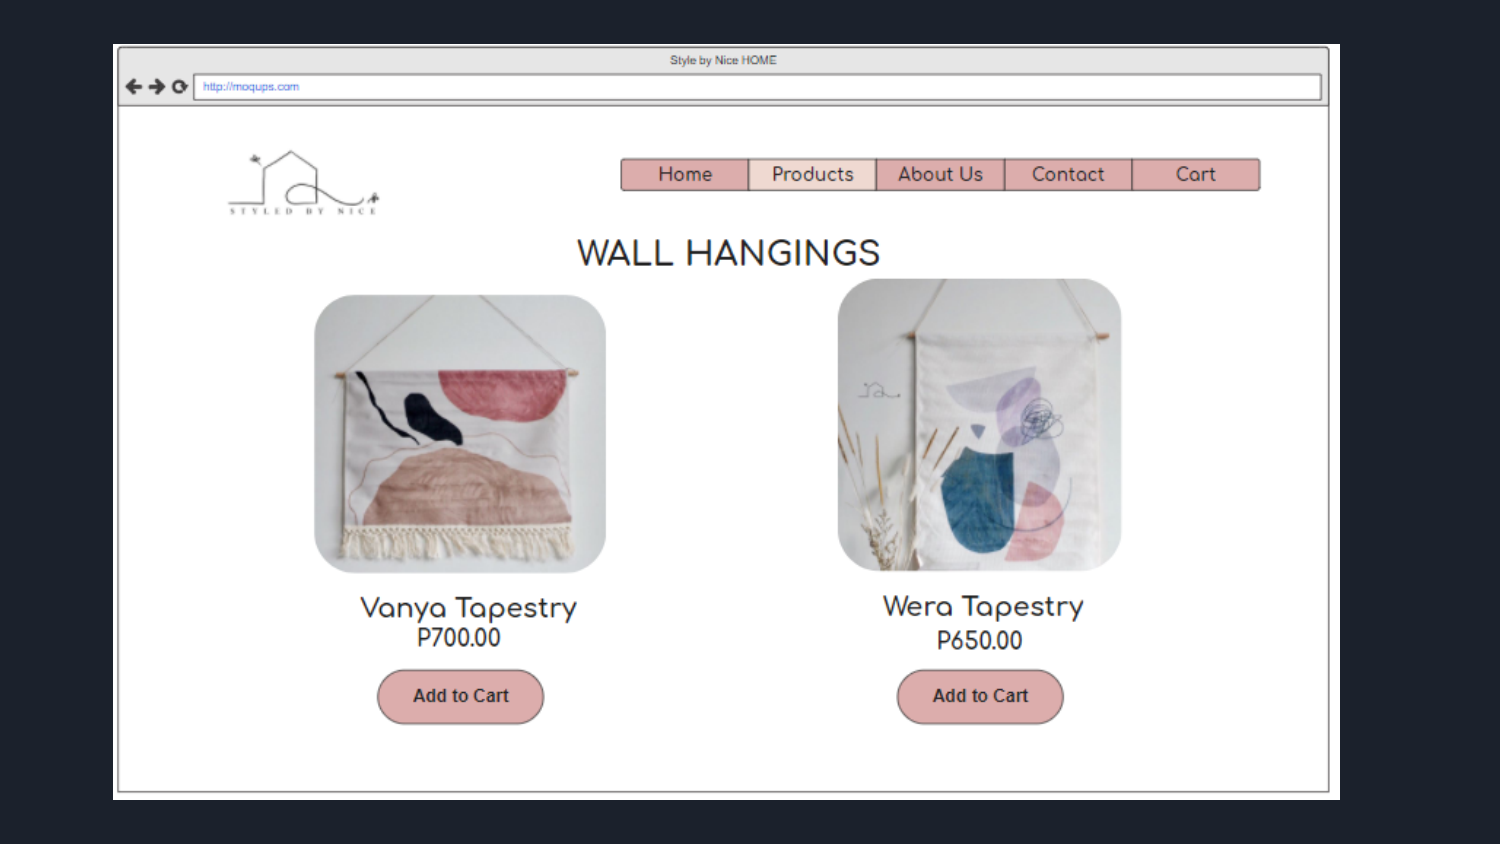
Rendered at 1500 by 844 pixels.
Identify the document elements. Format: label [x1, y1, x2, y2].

picture [112, 43, 1340, 800]
